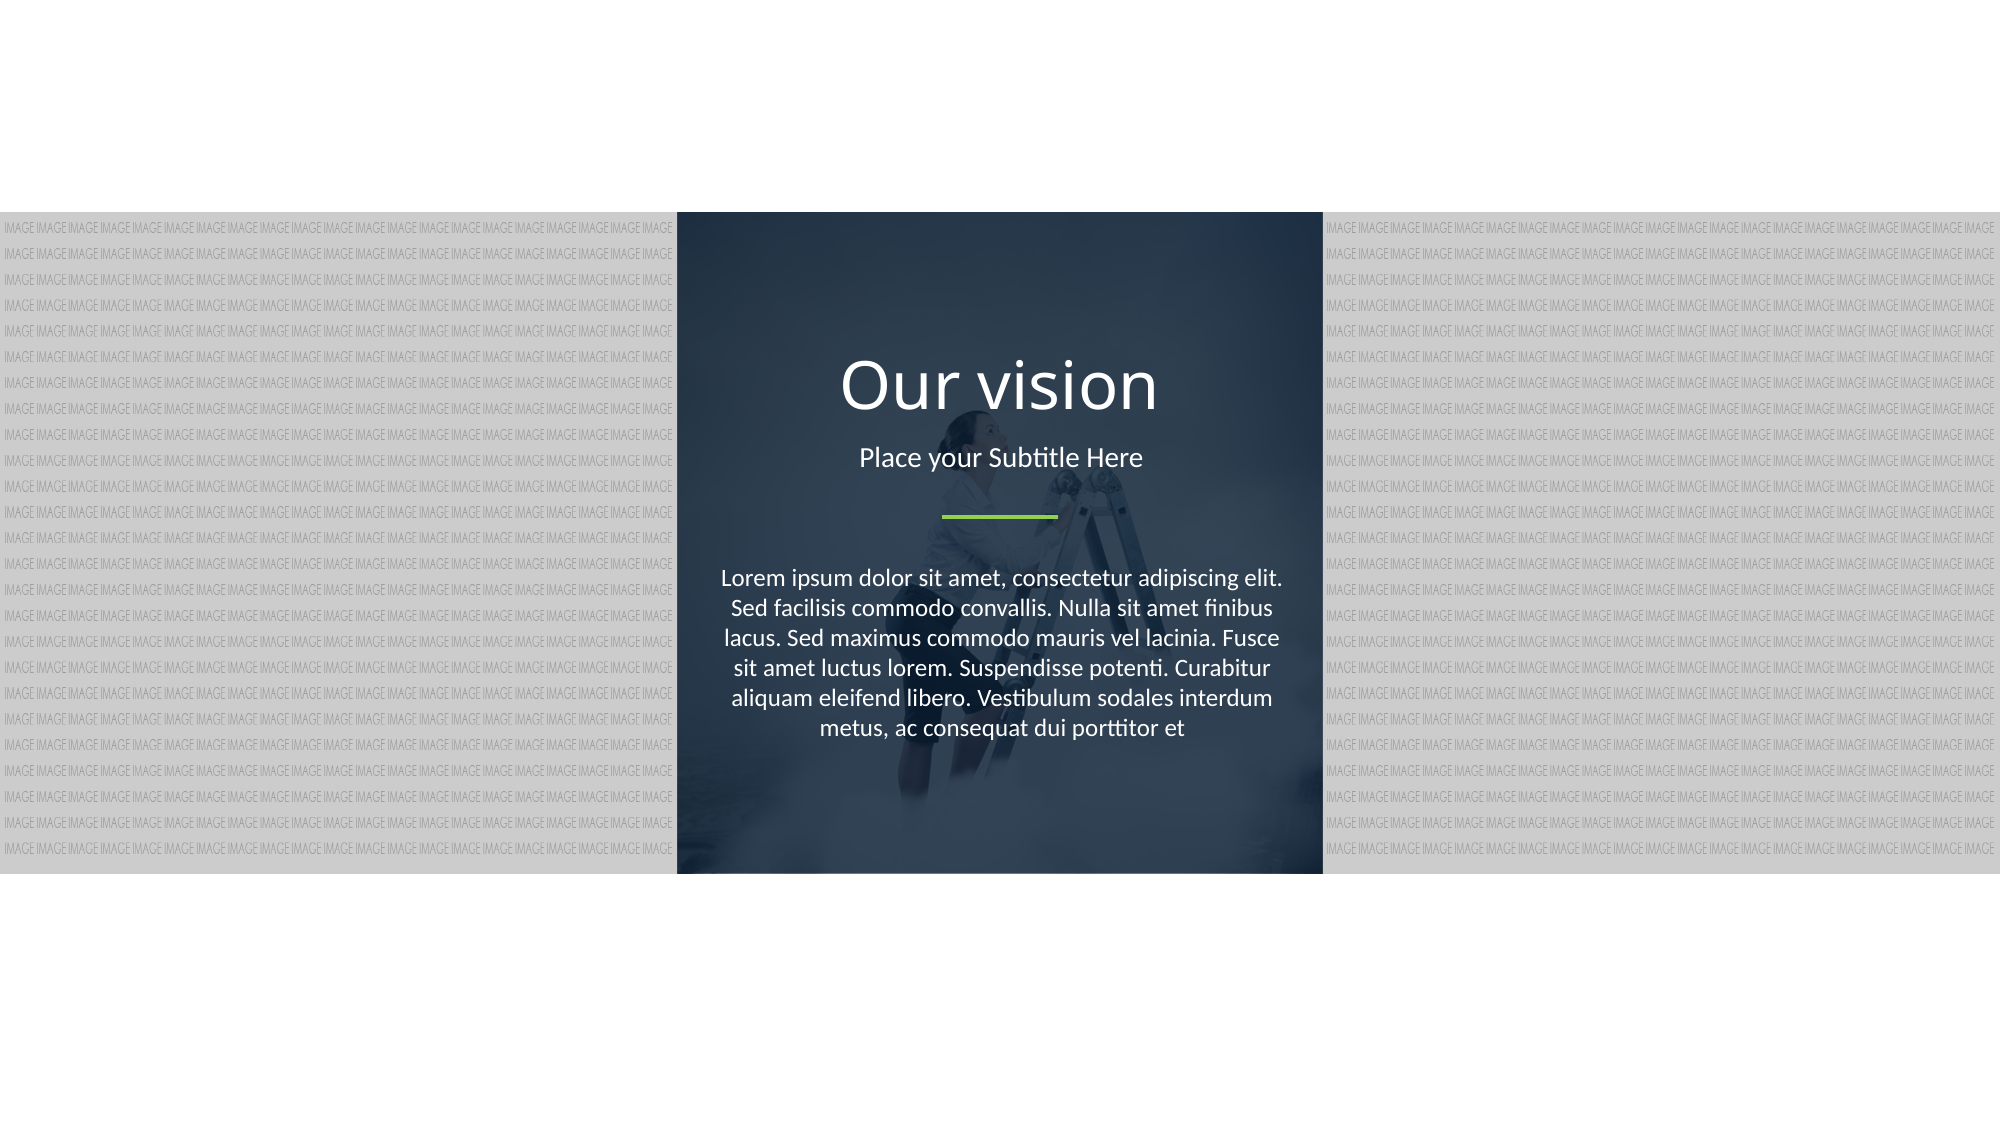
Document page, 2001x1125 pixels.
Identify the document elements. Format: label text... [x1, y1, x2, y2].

text_box [678, 211, 1322, 335]
text_box Lorem ipsum dolor sit amet, consectetur adipiscing elit. Sed facilisis commodo convallis. Nulla sit amet finibus lacus. Sed maximus commodo mauris vel lacinia. Fusce sit amet luctus lorem. Suspendisse potenti. Curabitur aliquam eleifend libero. Vestibulum sodales interdum metus, ac consequat dui porttitor et [706, 553, 1300, 749]
text_box Place your Subtitle Here [678, 431, 1322, 481]
text_box [678, 481, 1322, 875]
text_box [1322, 211, 2000, 875]
text_box [0, 211, 678, 875]
text_box Our vision [678, 335, 1322, 430]
